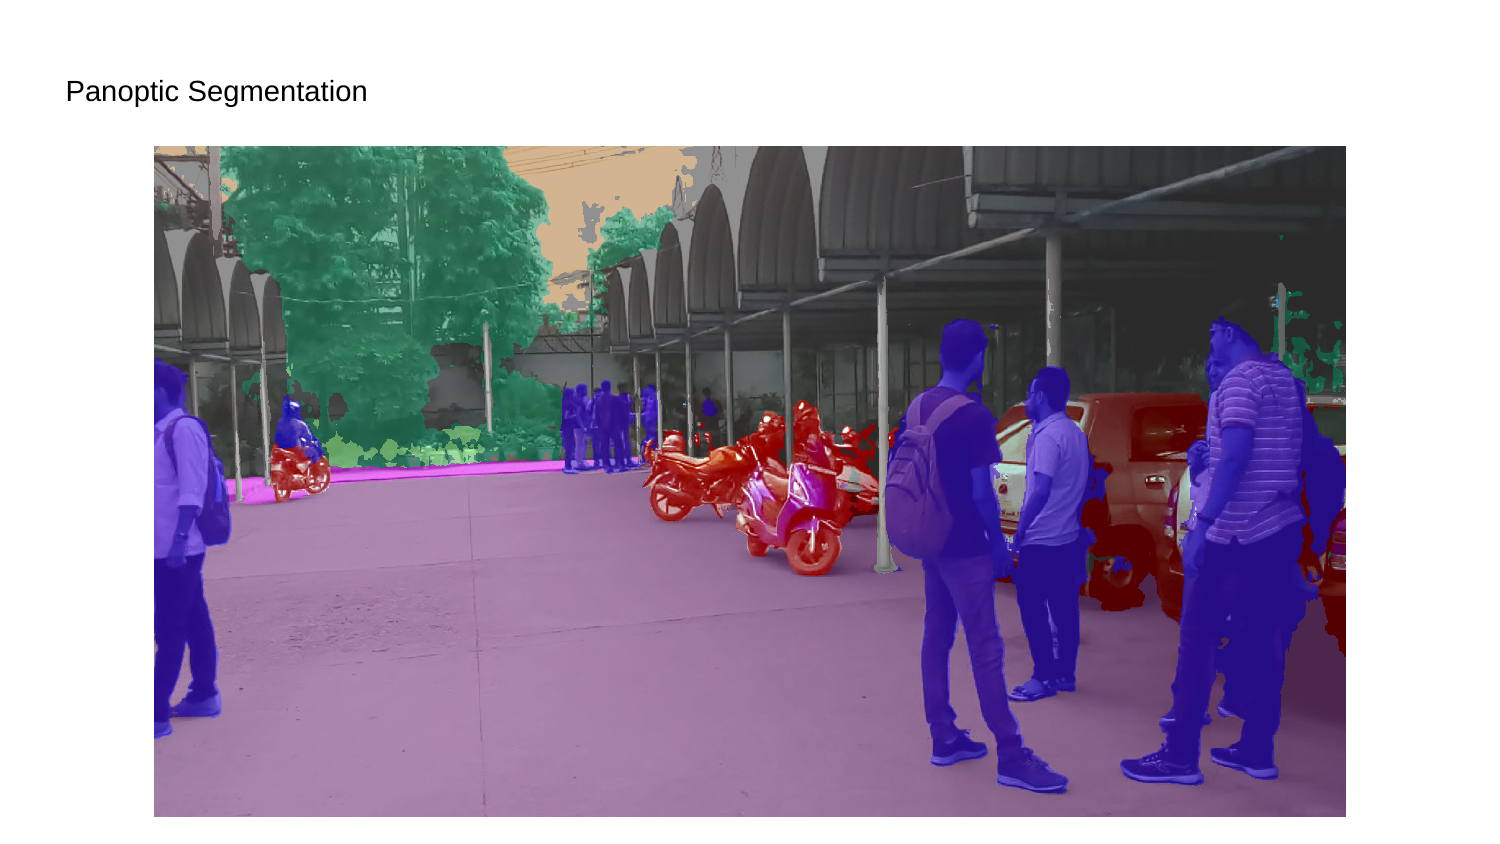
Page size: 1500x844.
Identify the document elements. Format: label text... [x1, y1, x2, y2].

picture [153, 146, 1347, 818]
text_box Panoptic Segmentation [50, 57, 1321, 123]
